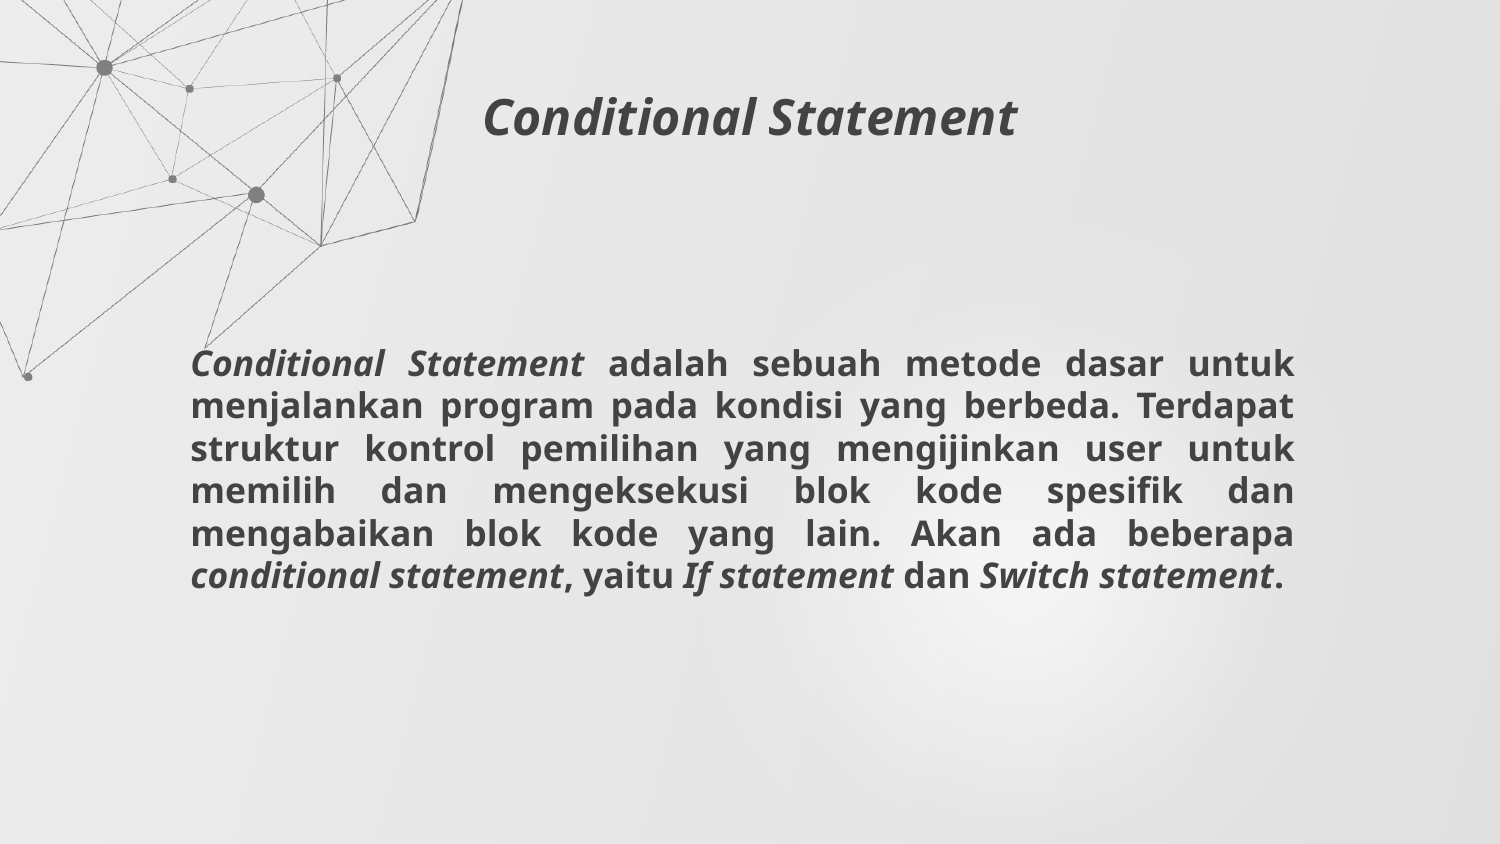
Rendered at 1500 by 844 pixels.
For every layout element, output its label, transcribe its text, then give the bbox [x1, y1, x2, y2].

picture [0, 0, 1500, 844]
list Conditional Statement adalah sebuah metode dasar untuk menjalankan program pada kondisi yang berbeda. Terdapat struktur kontrol pemilihan yang mengijinkan user untuk memilih dan mengeksekusi blok kode spesifik dan mengabaikan blok kode yang lain. Akan ada beberapa conditional statement, yaitu If statement dan Switch statement. [175, 325, 1311, 582]
title Conditional Statement [322, 70, 1178, 165]
